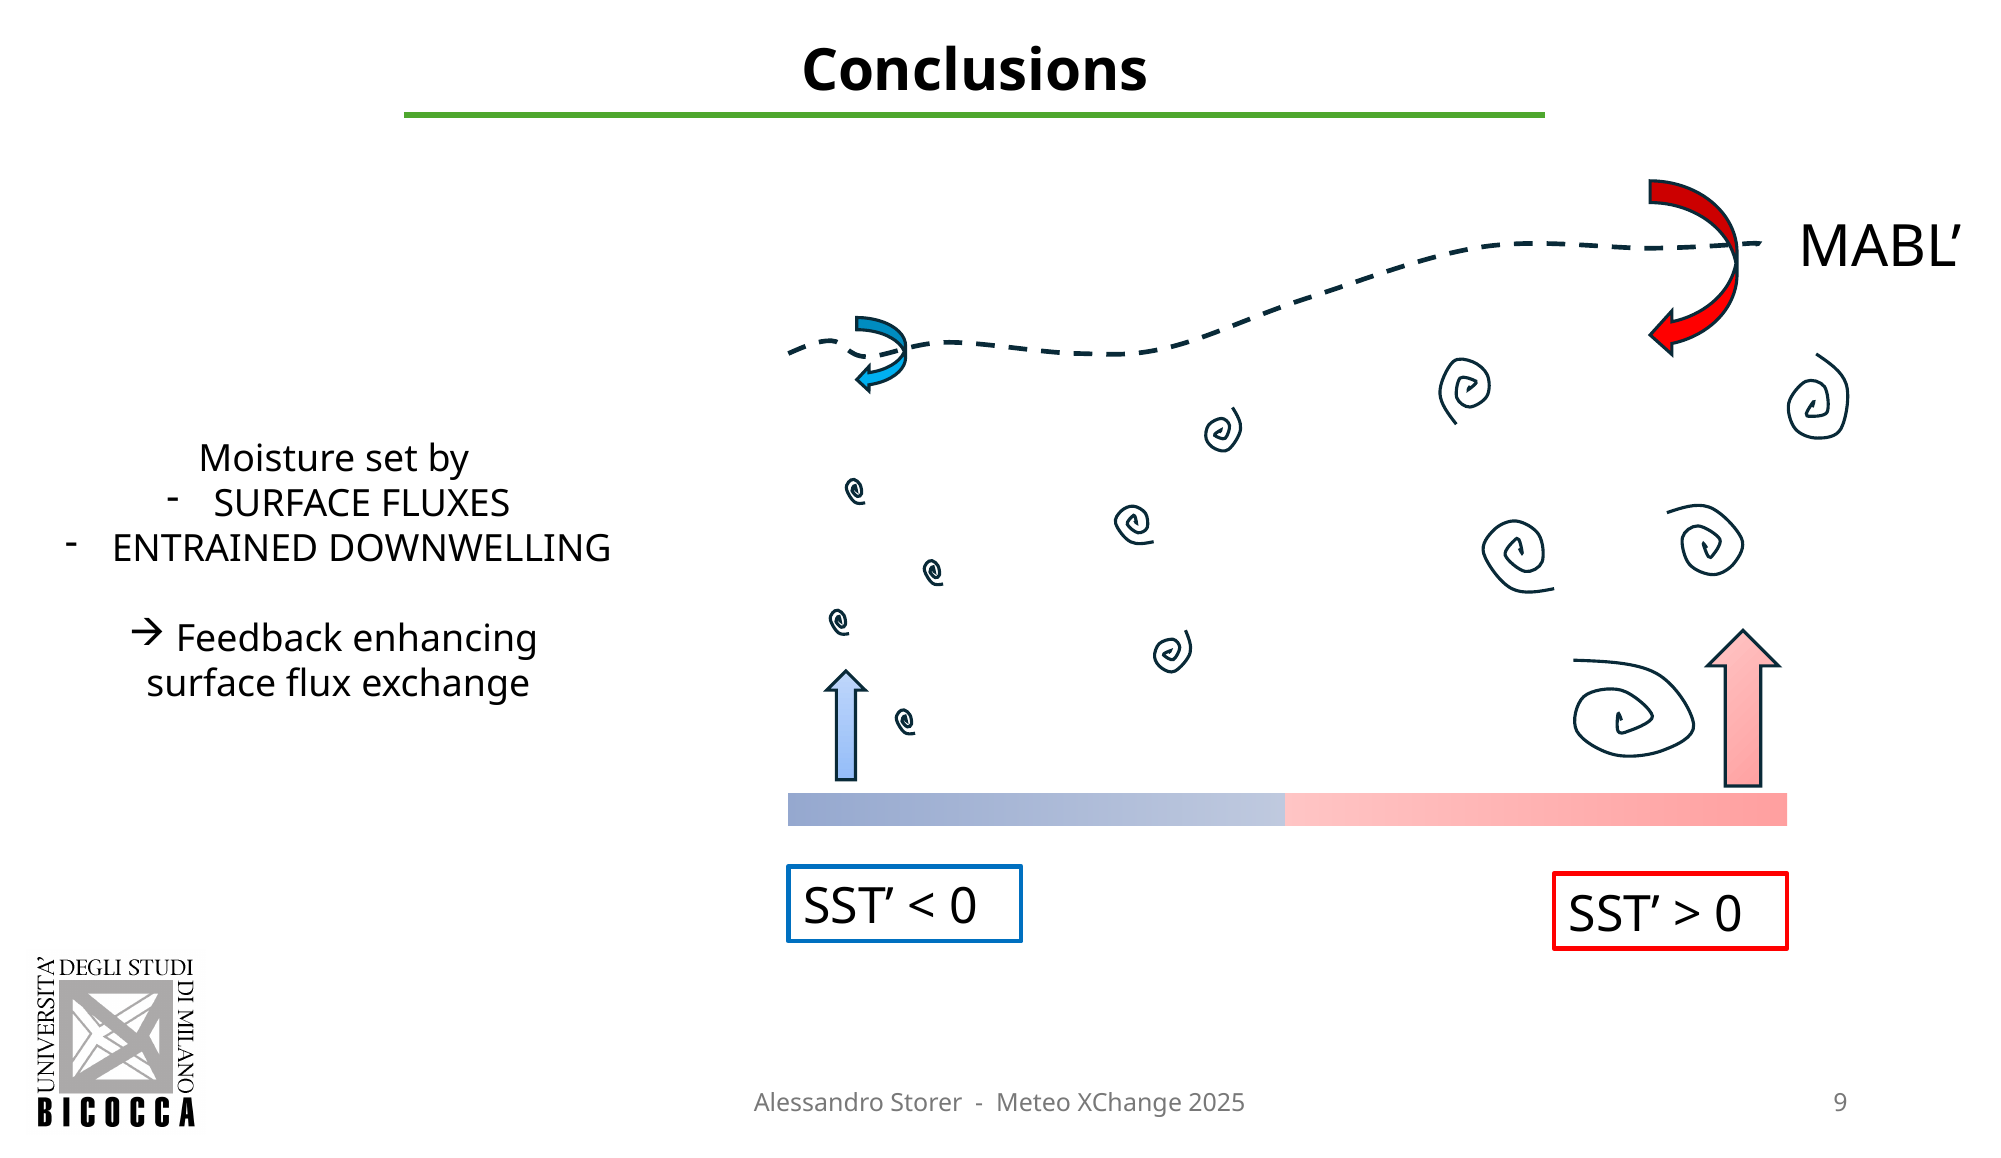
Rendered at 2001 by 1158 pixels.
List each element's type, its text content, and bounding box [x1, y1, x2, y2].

text_box [907, 241, 1728, 356]
text_box [1113, 504, 1154, 546]
picture [26, 948, 206, 1135]
text_box [1703, 628, 1783, 788]
text_box SST’ < 0 [788, 866, 1022, 942]
text_box [823, 668, 869, 782]
text_box [844, 477, 866, 506]
slide_number 9 [1412, 1072, 1863, 1135]
text_box [787, 792, 1284, 827]
text_box [854, 315, 908, 395]
text_box [1204, 406, 1243, 453]
text_box [894, 708, 916, 736]
text_box [1666, 503, 1745, 577]
text_box [787, 339, 902, 359]
text_box [1438, 357, 1491, 426]
text_box [828, 608, 850, 636]
text_box [1284, 792, 1789, 827]
text_box [1573, 658, 1696, 758]
text_box [922, 559, 944, 587]
text_box [1786, 352, 1850, 440]
text_box Moisture set by SURFACE FLUXES ENTRAINED DOWNWELLING Feedback enhancing surface flux exchange [50, 426, 627, 712]
text_box Conclusions [328, 25, 1621, 110]
text_box [1153, 629, 1193, 674]
text_box SST’ > 0 [1554, 873, 1787, 949]
text_box [1481, 519, 1555, 594]
text_box MABL’ [1783, 200, 2000, 286]
text_box [1647, 179, 1739, 358]
footer Alessandro Storer - Meteo XChange 2025 [662, 1072, 1338, 1135]
text_box [1738, 241, 1761, 247]
